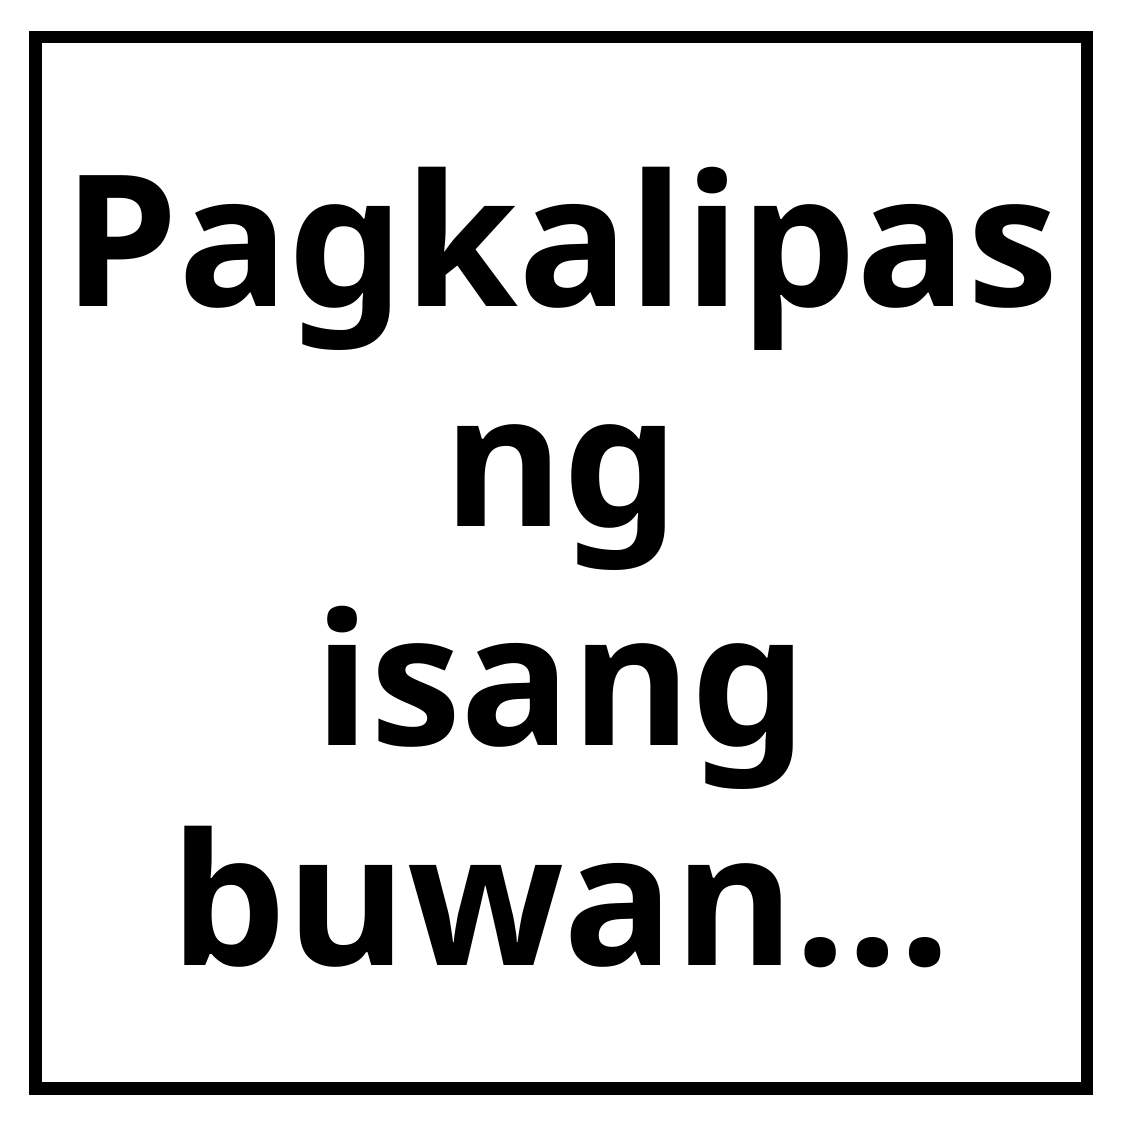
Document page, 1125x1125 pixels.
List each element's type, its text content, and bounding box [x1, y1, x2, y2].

text_box Pagkalipas ng isang buwan… [34, 36, 1088, 1089]
